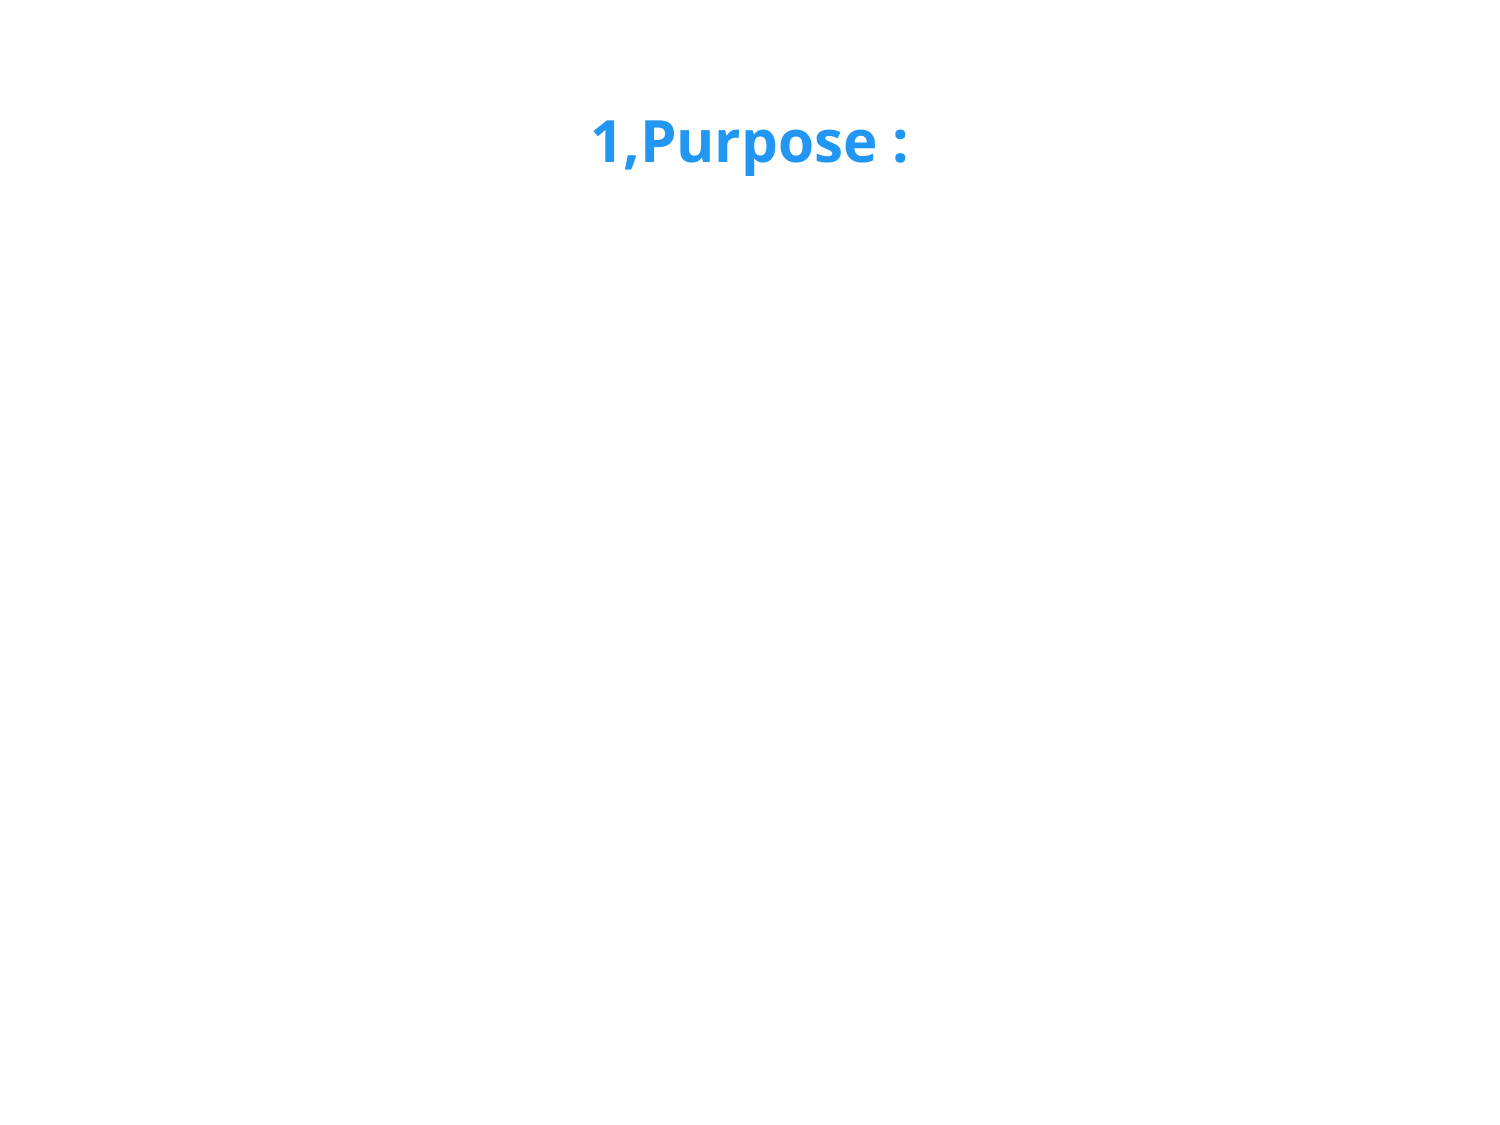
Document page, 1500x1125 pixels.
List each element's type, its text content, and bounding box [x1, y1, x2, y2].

title 1,Purpose : [75, 45, 1425, 233]
